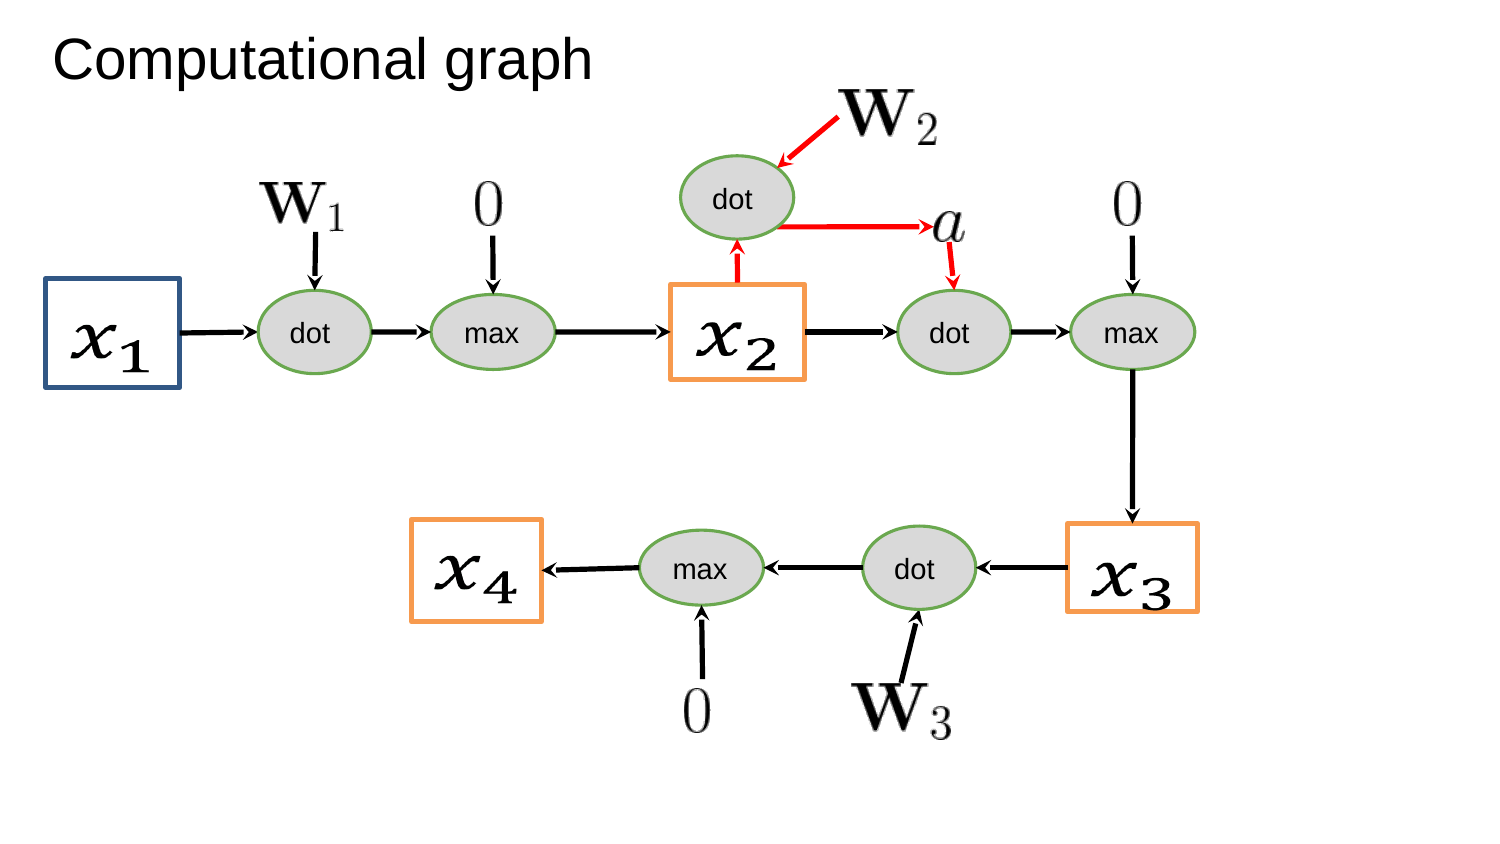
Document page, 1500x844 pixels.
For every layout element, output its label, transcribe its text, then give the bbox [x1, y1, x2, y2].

text_box [69, 290, 156, 374]
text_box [541, 567, 640, 571]
picture [683, 688, 712, 734]
title Computational graph [37, 18, 1463, 94]
text_box max [639, 530, 764, 606]
text_box [670, 284, 805, 380]
text_box [433, 521, 520, 605]
text_box [45, 278, 180, 388]
picture [1114, 180, 1142, 226]
text_box [1134, 523, 1198, 612]
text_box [948, 241, 955, 291]
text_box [776, 116, 839, 169]
text_box dot [680, 155, 794, 240]
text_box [900, 609, 920, 681]
text_box dot [258, 290, 372, 374]
picture [851, 682, 951, 740]
picture [474, 180, 503, 226]
text_box max [1070, 294, 1195, 370]
text_box [694, 287, 781, 372]
text_box dot [897, 290, 1011, 374]
text_box dot [862, 526, 976, 610]
text_box max [431, 294, 555, 370]
text_box [1089, 528, 1176, 612]
text_box [411, 519, 542, 622]
text_box [1067, 523, 1131, 612]
picture [837, 88, 937, 146]
picture [258, 180, 345, 233]
picture [933, 211, 965, 243]
